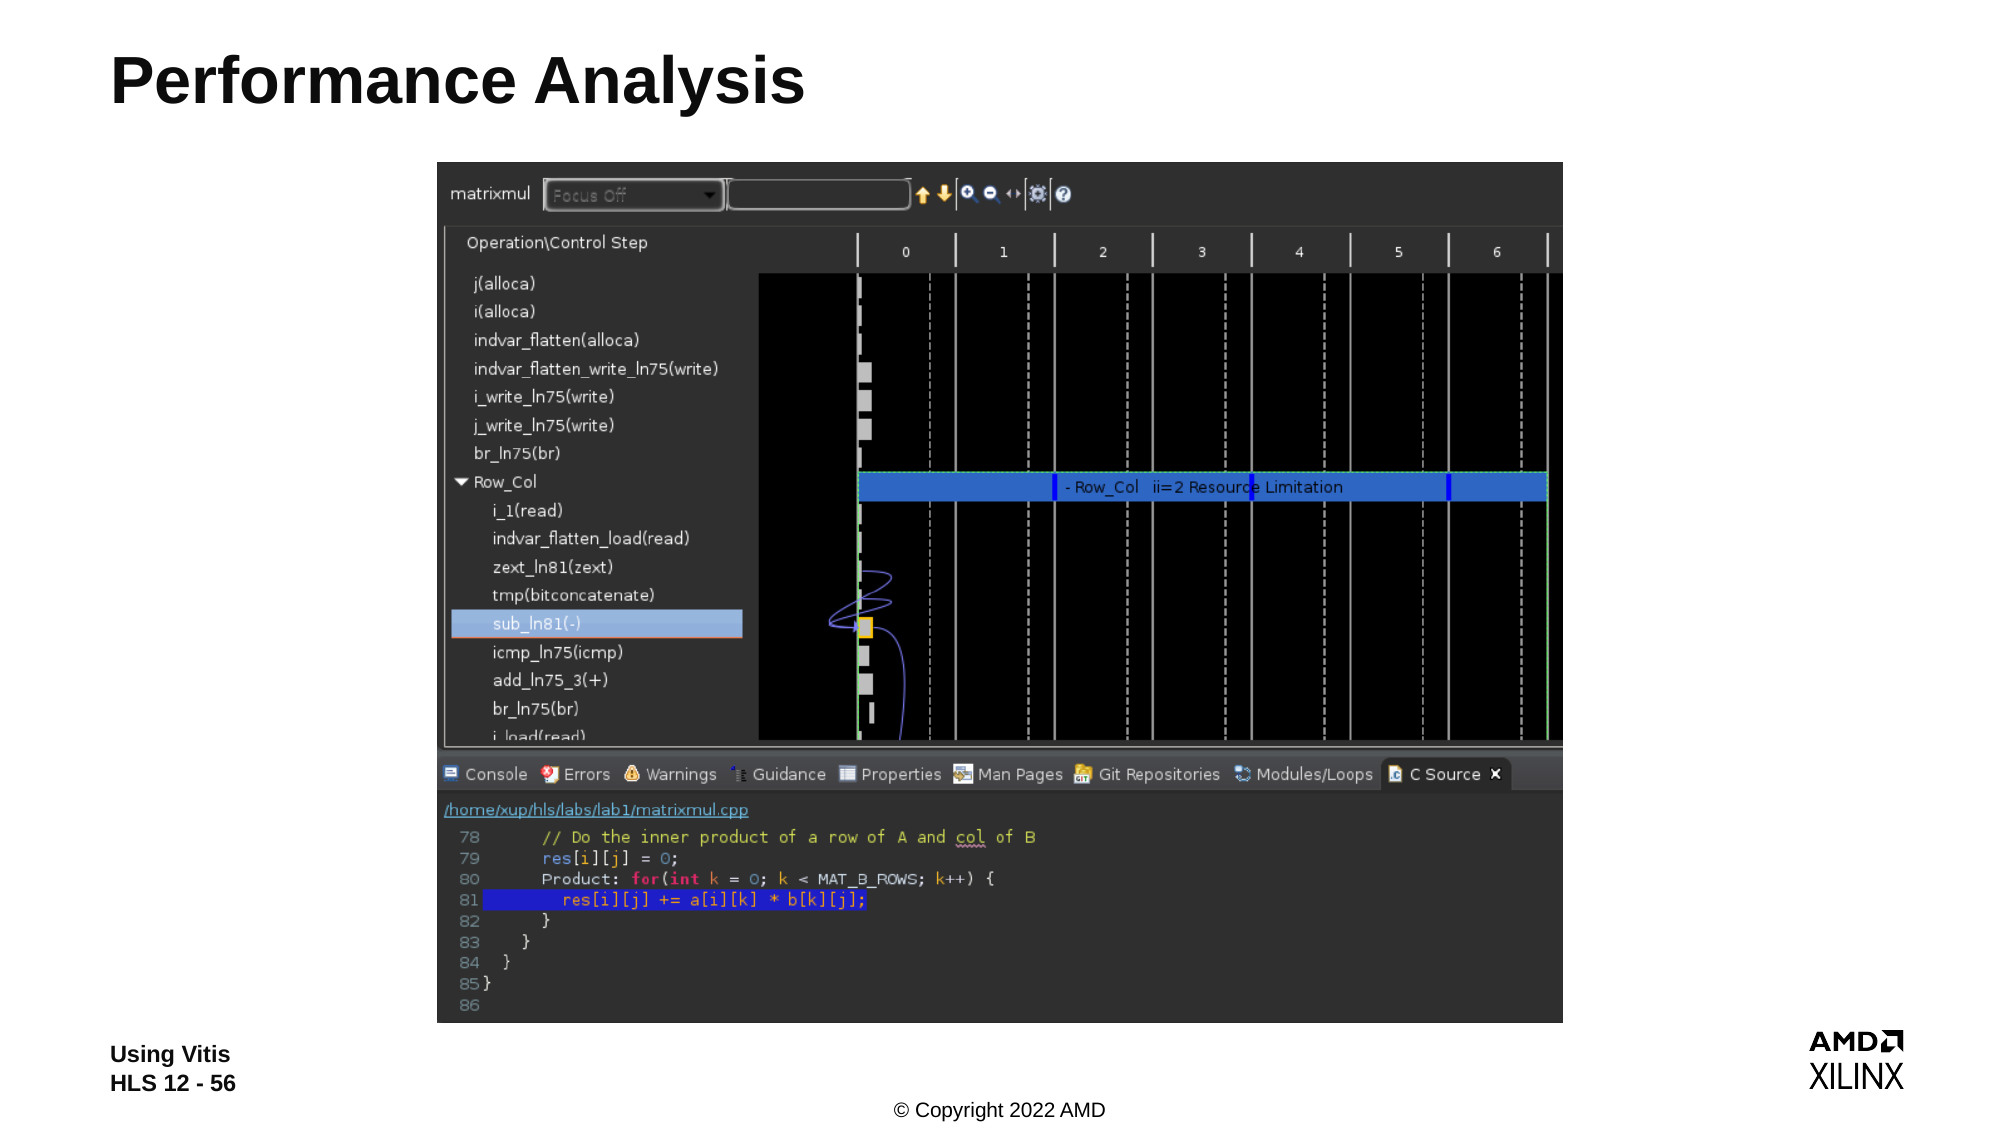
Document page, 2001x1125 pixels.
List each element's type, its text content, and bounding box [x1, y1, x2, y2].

picture [1809, 1030, 1904, 1089]
slide_number Using Vitis HLS 12 - 56 [95, 1037, 255, 1098]
title Performance Analysis [95, 38, 1905, 199]
picture [437, 162, 1563, 1023]
